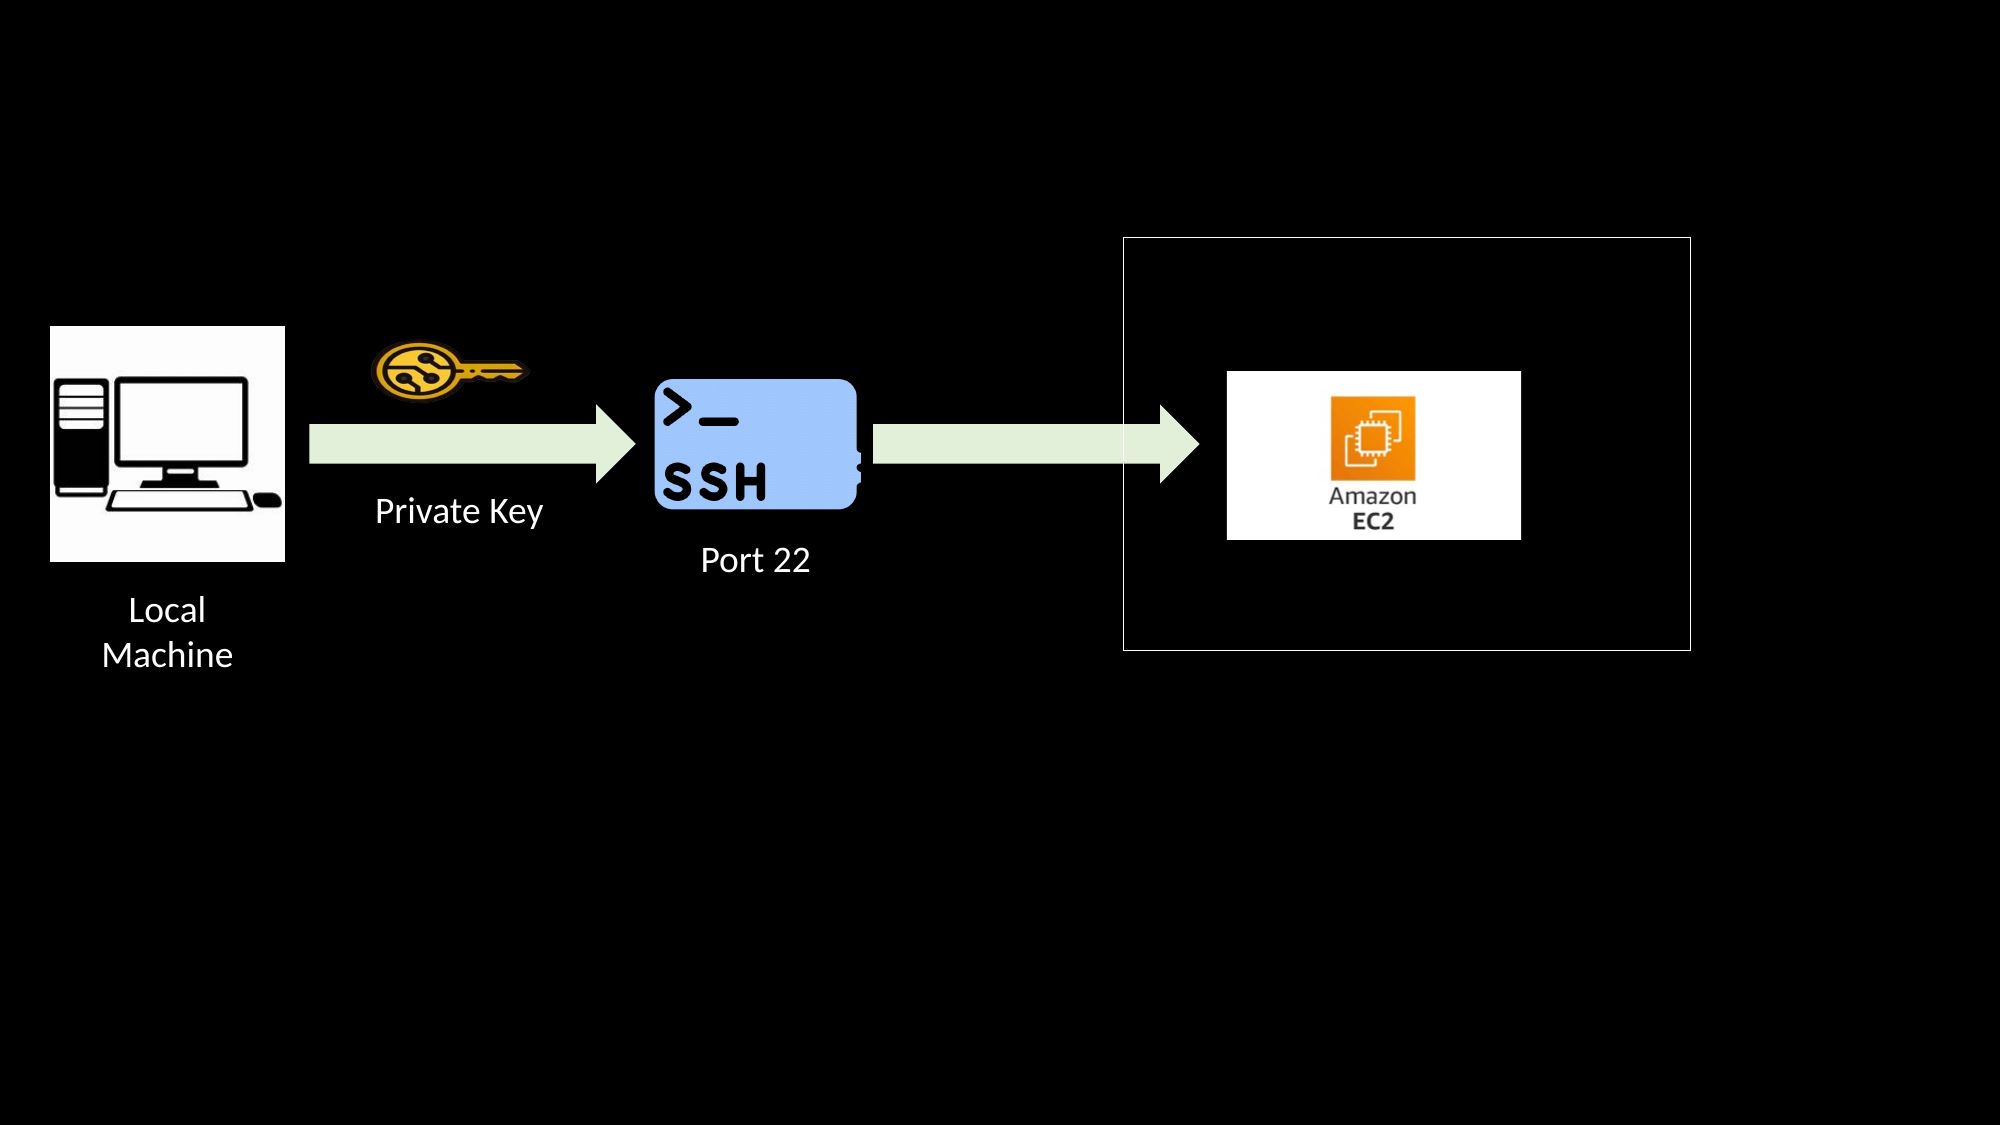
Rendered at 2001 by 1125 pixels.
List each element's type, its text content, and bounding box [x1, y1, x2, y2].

text_box [1123, 237, 1691, 651]
text_box [872, 423, 1123, 465]
text_box [308, 401, 638, 478]
picture [361, 284, 535, 458]
text_box Local Machine [61, 578, 274, 683]
text_box Port 22 [255, 527, 1256, 588]
picture [1226, 371, 1522, 540]
picture [50, 326, 285, 562]
picture [646, 335, 865, 553]
text_box Private Key [360, 478, 611, 527]
